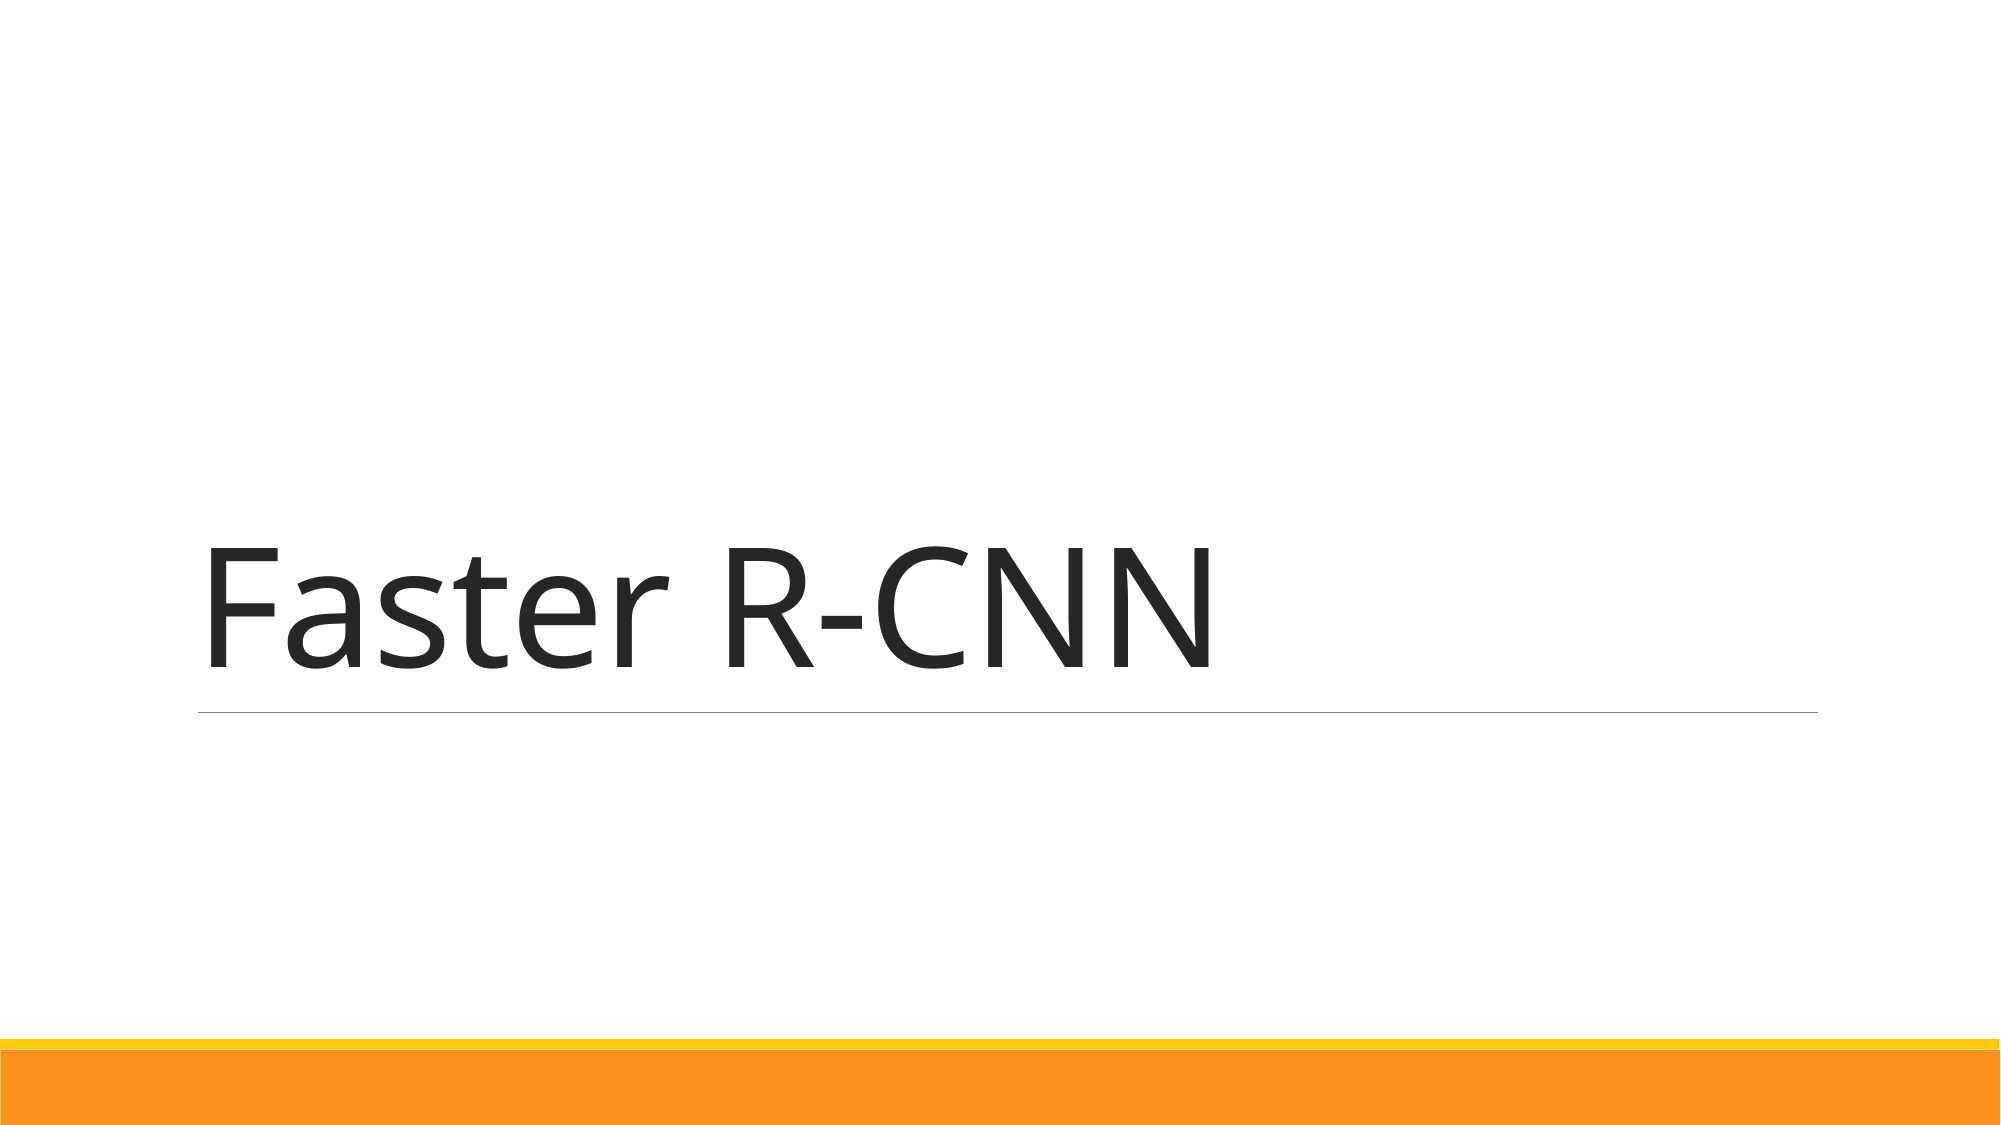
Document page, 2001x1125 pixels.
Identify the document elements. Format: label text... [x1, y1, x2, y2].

title Faster R-CNN [180, 124, 1830, 710]
